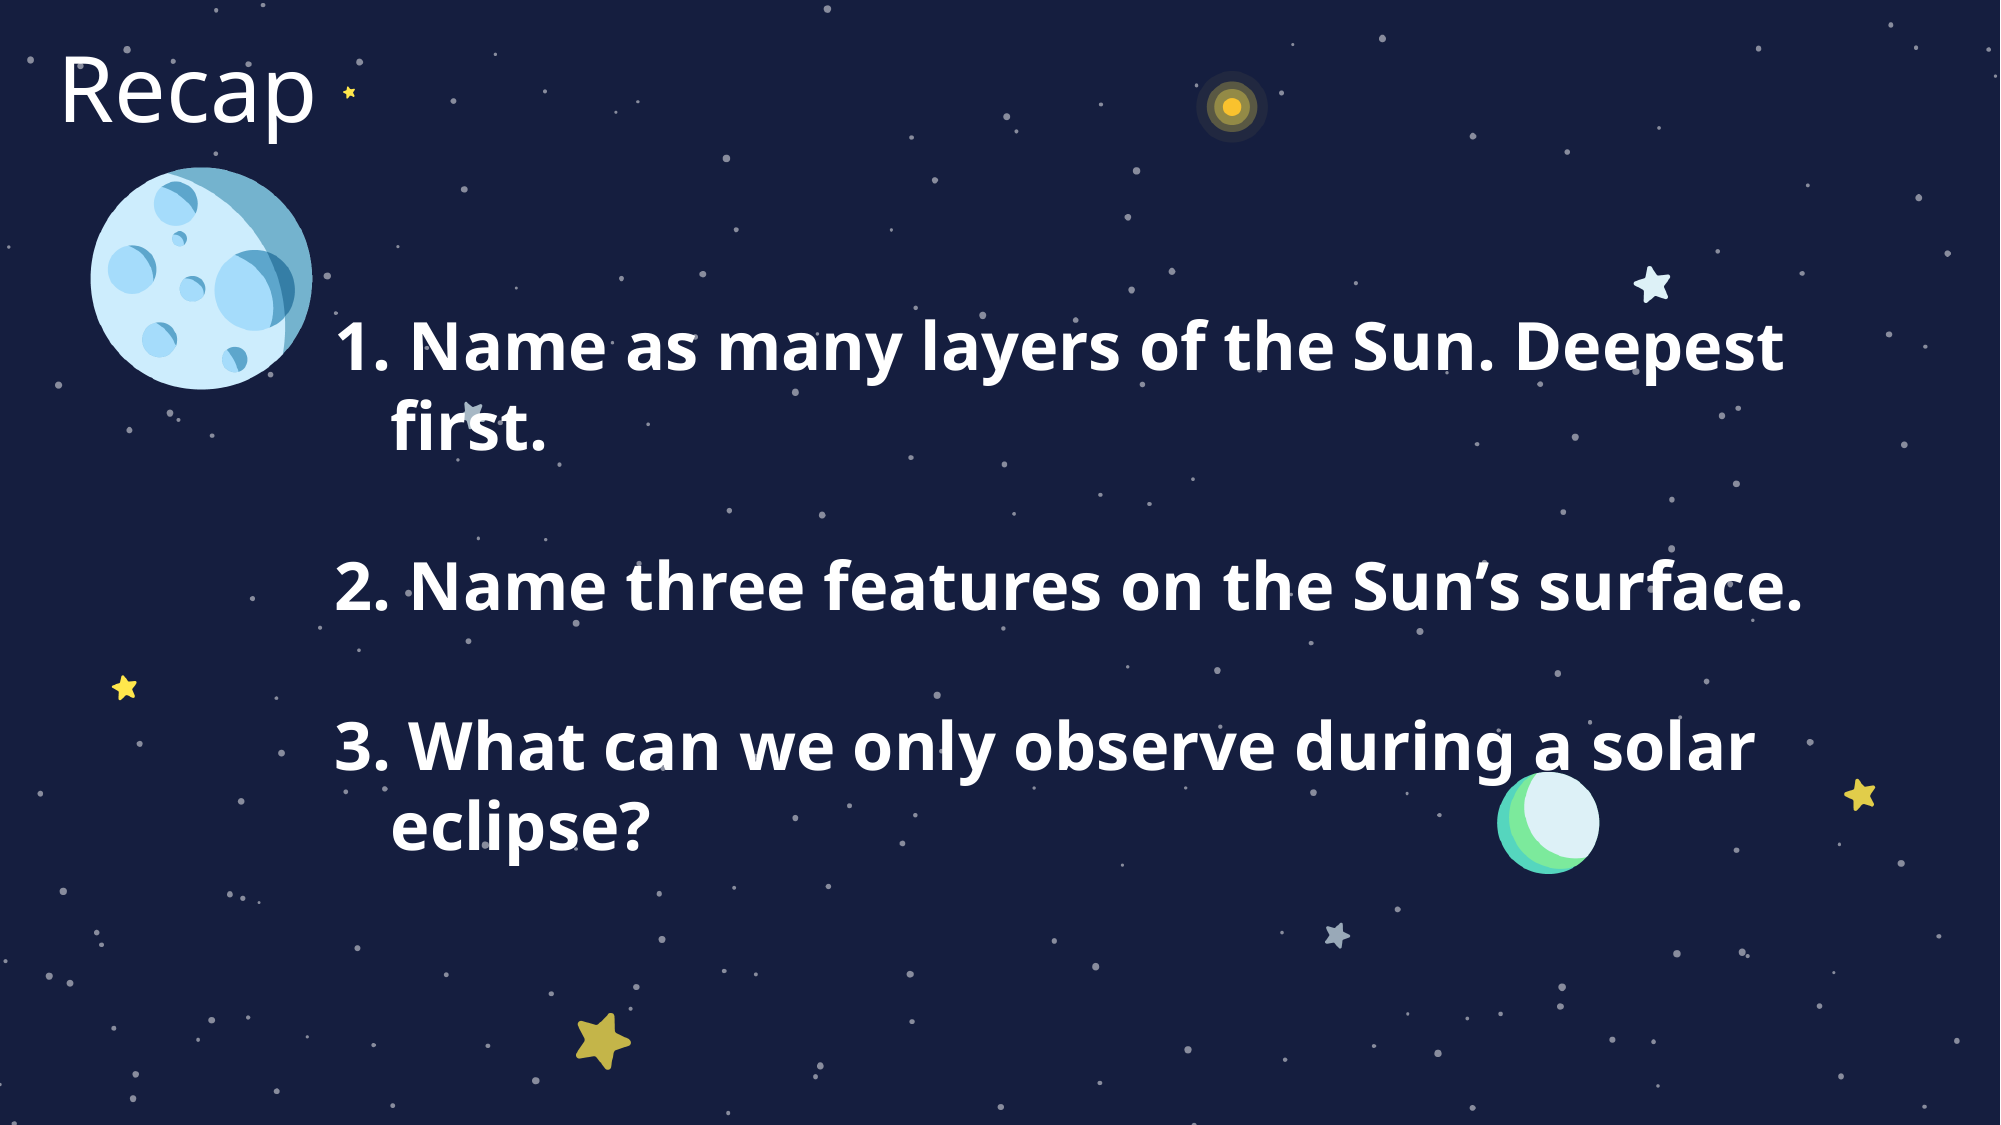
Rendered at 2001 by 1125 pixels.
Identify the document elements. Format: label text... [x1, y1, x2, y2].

picture [0, 0, 2000, 1125]
text_box Name as many layers of the Sun. Deepest first. Name three features on the Sun’s surface. What can we only observe during a solar eclipse? [319, 296, 1860, 872]
text_box Recap [43, 35, 1769, 192]
